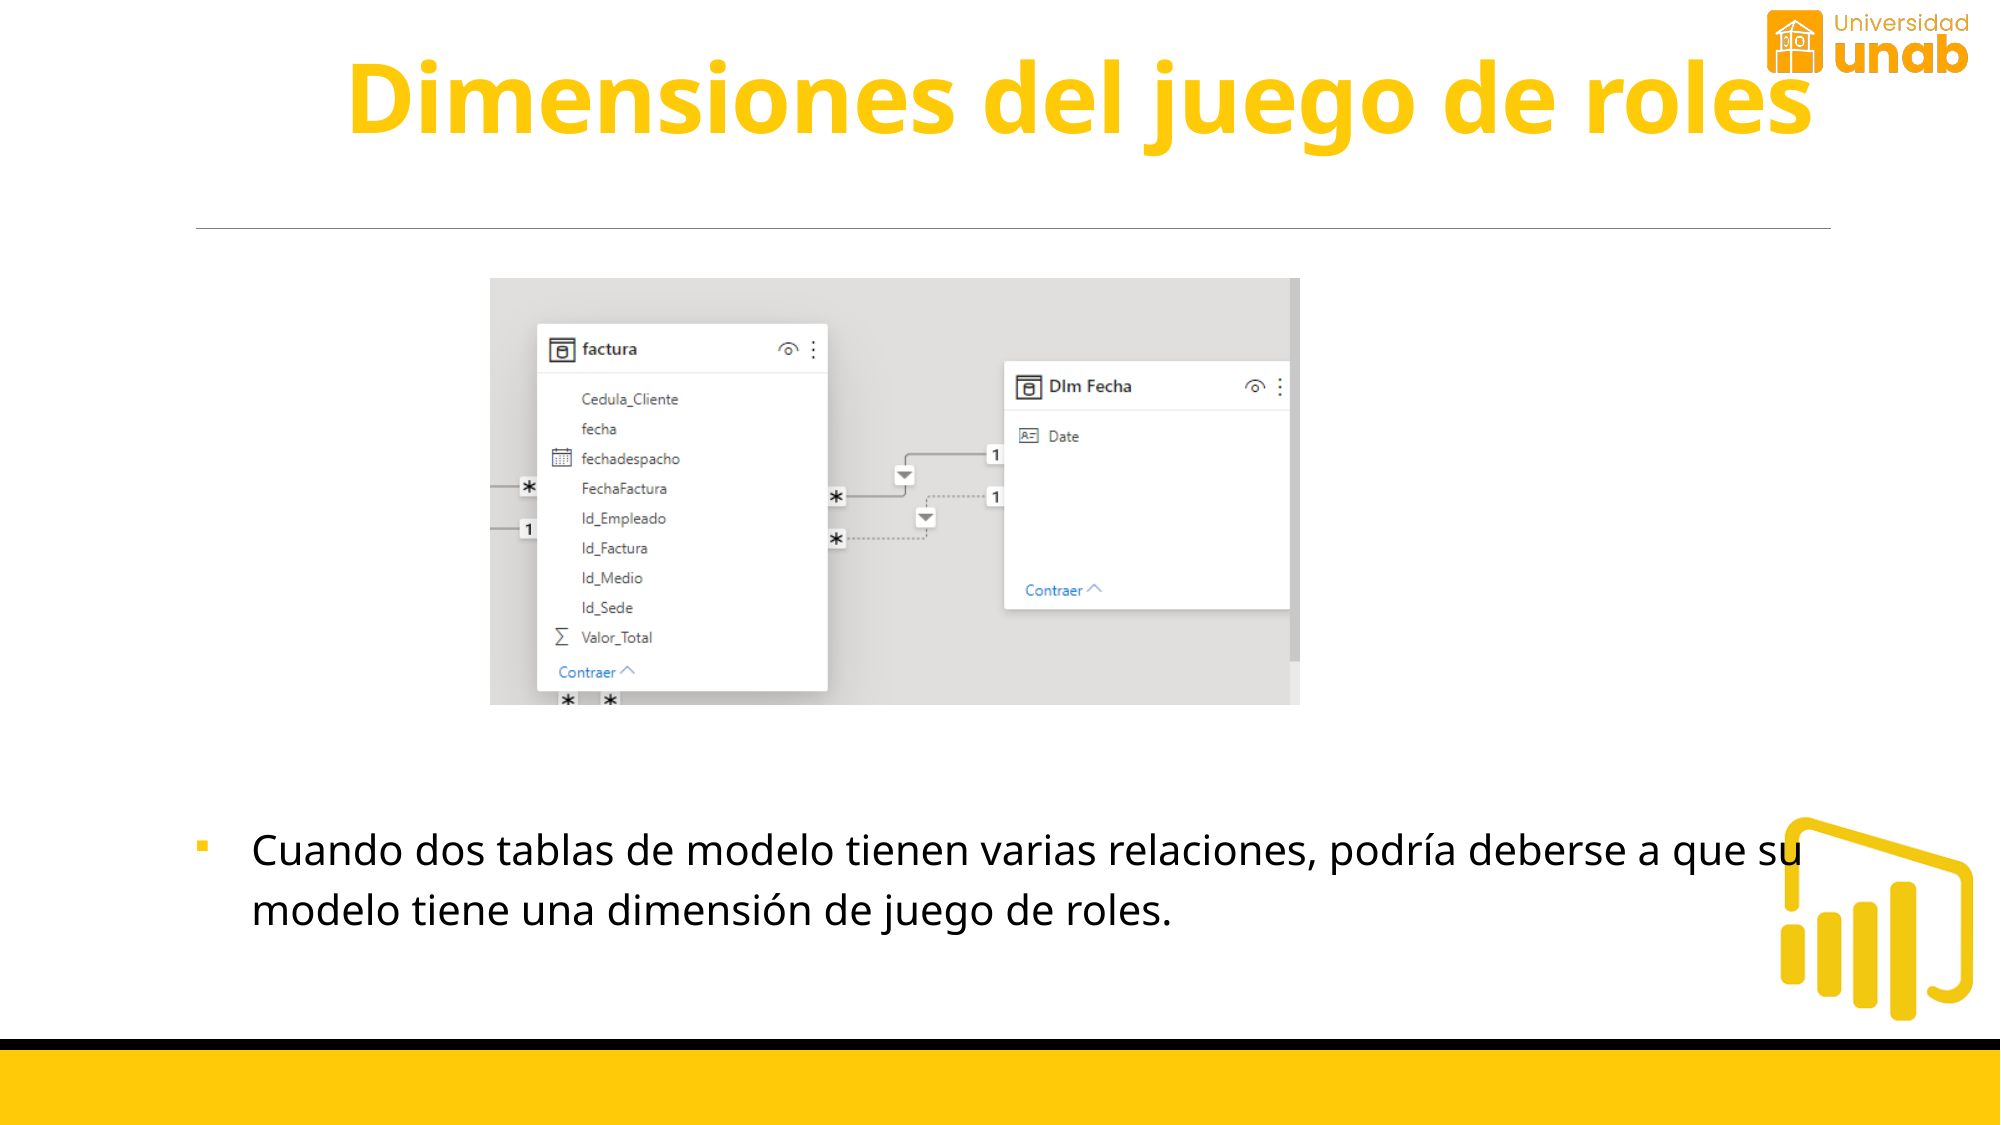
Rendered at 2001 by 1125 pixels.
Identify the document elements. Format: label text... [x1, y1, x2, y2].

list Cuando dos tablas de modelo tienen varias relaciones, podría deberse a que su modelo tiene una dimensión de juego de roles. [180, 544, 1830, 1125]
picture [1830, 803, 1997, 1034]
picture [1739, 1, 1999, 82]
picture [490, 277, 1300, 706]
title Dimensiones del juego de roles [180, 42, 1830, 281]
